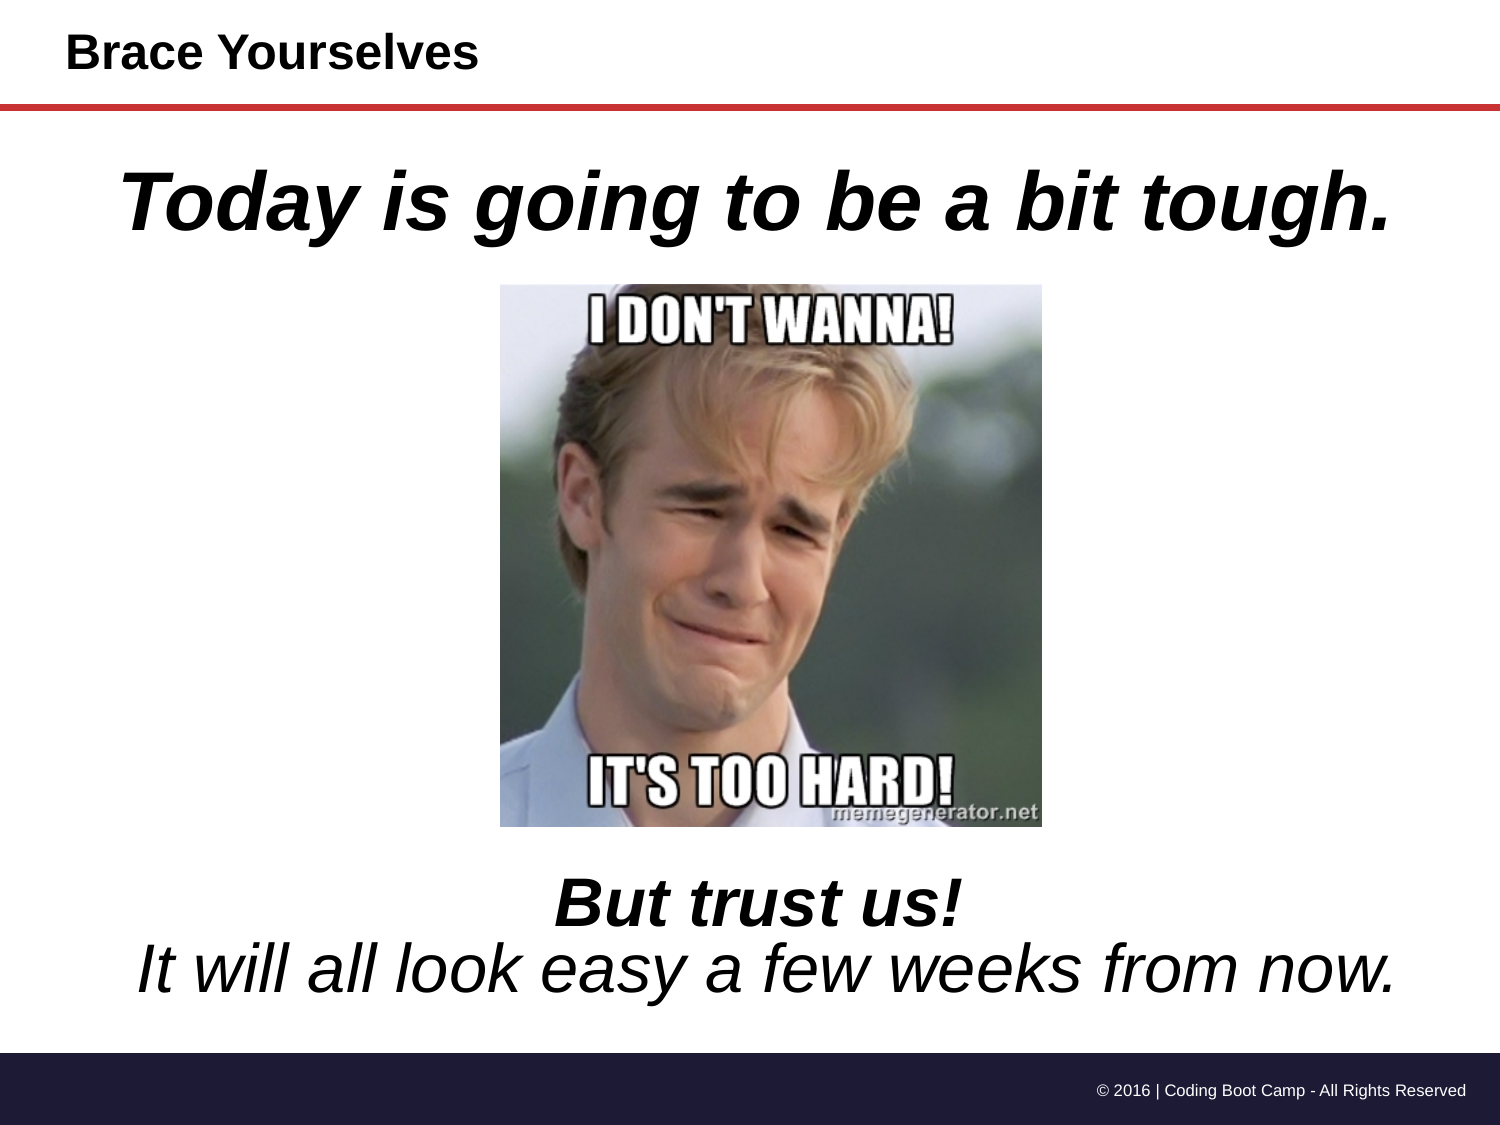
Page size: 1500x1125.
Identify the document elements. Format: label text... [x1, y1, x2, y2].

text_box But trust us! It will all look easy a few weeks from now. [37, 849, 1500, 1030]
picture [499, 284, 1042, 827]
title Brace Yourselves [50, 0, 948, 107]
text_box Today is going to be a bit tough. [24, 107, 1488, 288]
